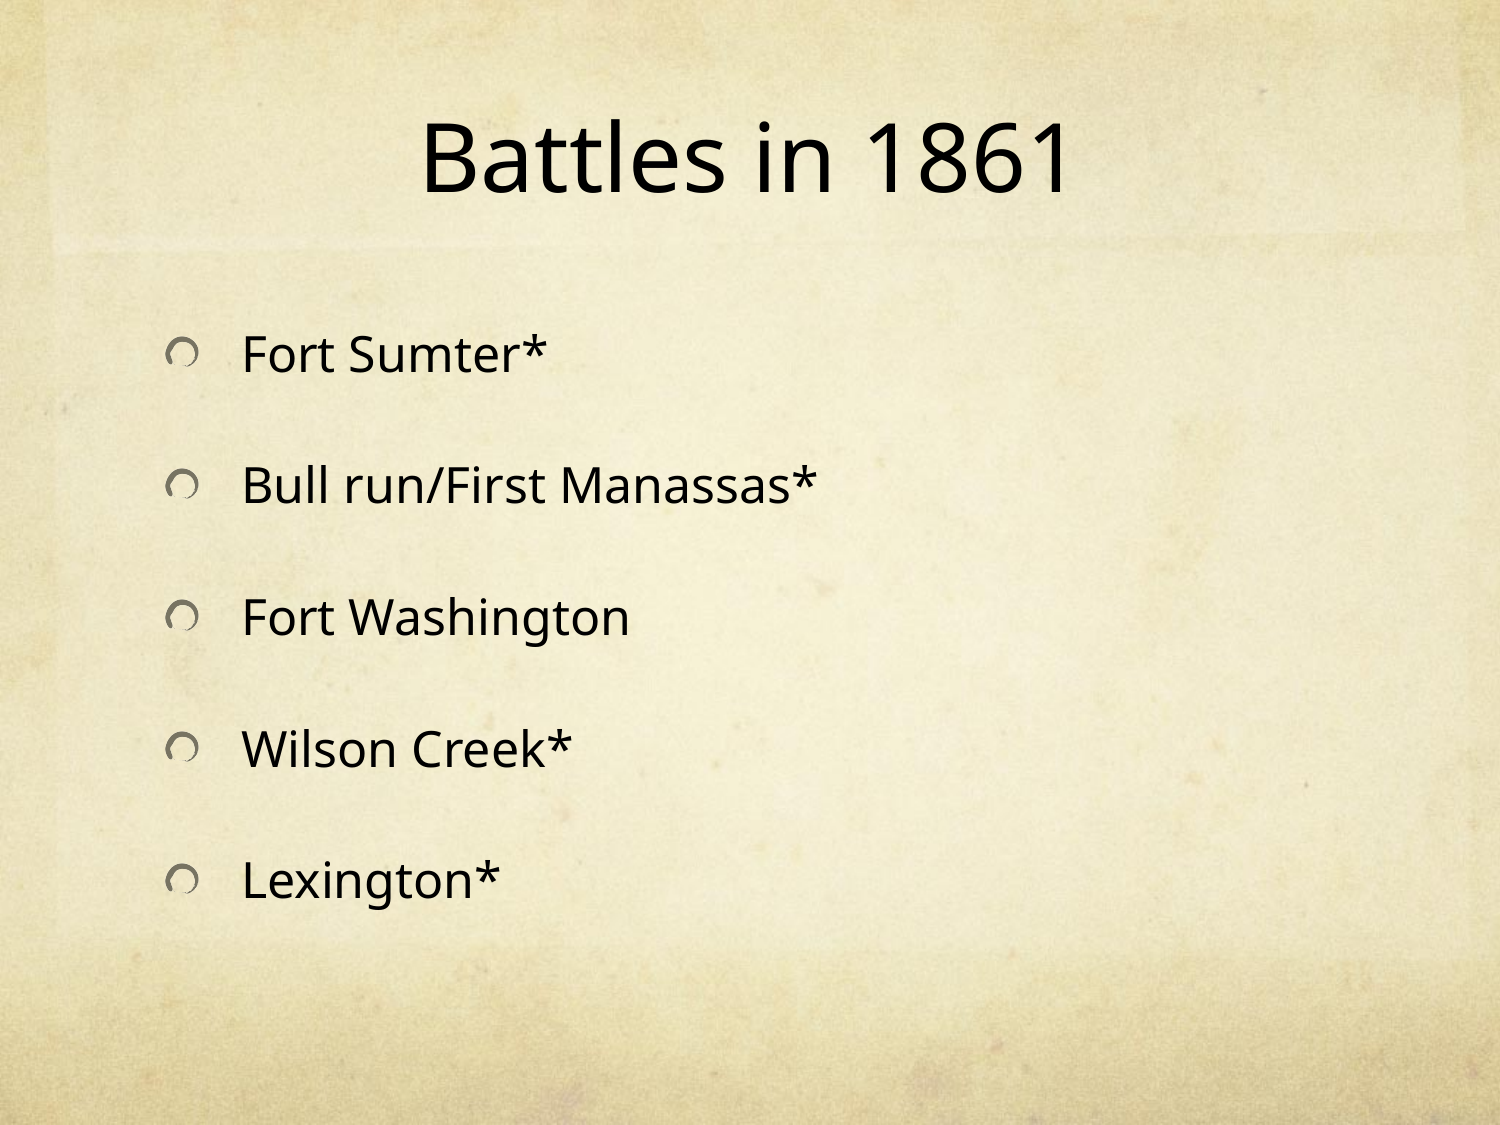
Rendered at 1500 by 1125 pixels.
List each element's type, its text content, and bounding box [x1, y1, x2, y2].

list Fort Sumter* Bull run/First Manassas* Fort Washington Wilson Creek* Lexington* [150, 284, 1350, 950]
picture [0, 0, 1500, 1125]
title Battles in 1861 [150, 82, 1350, 225]
